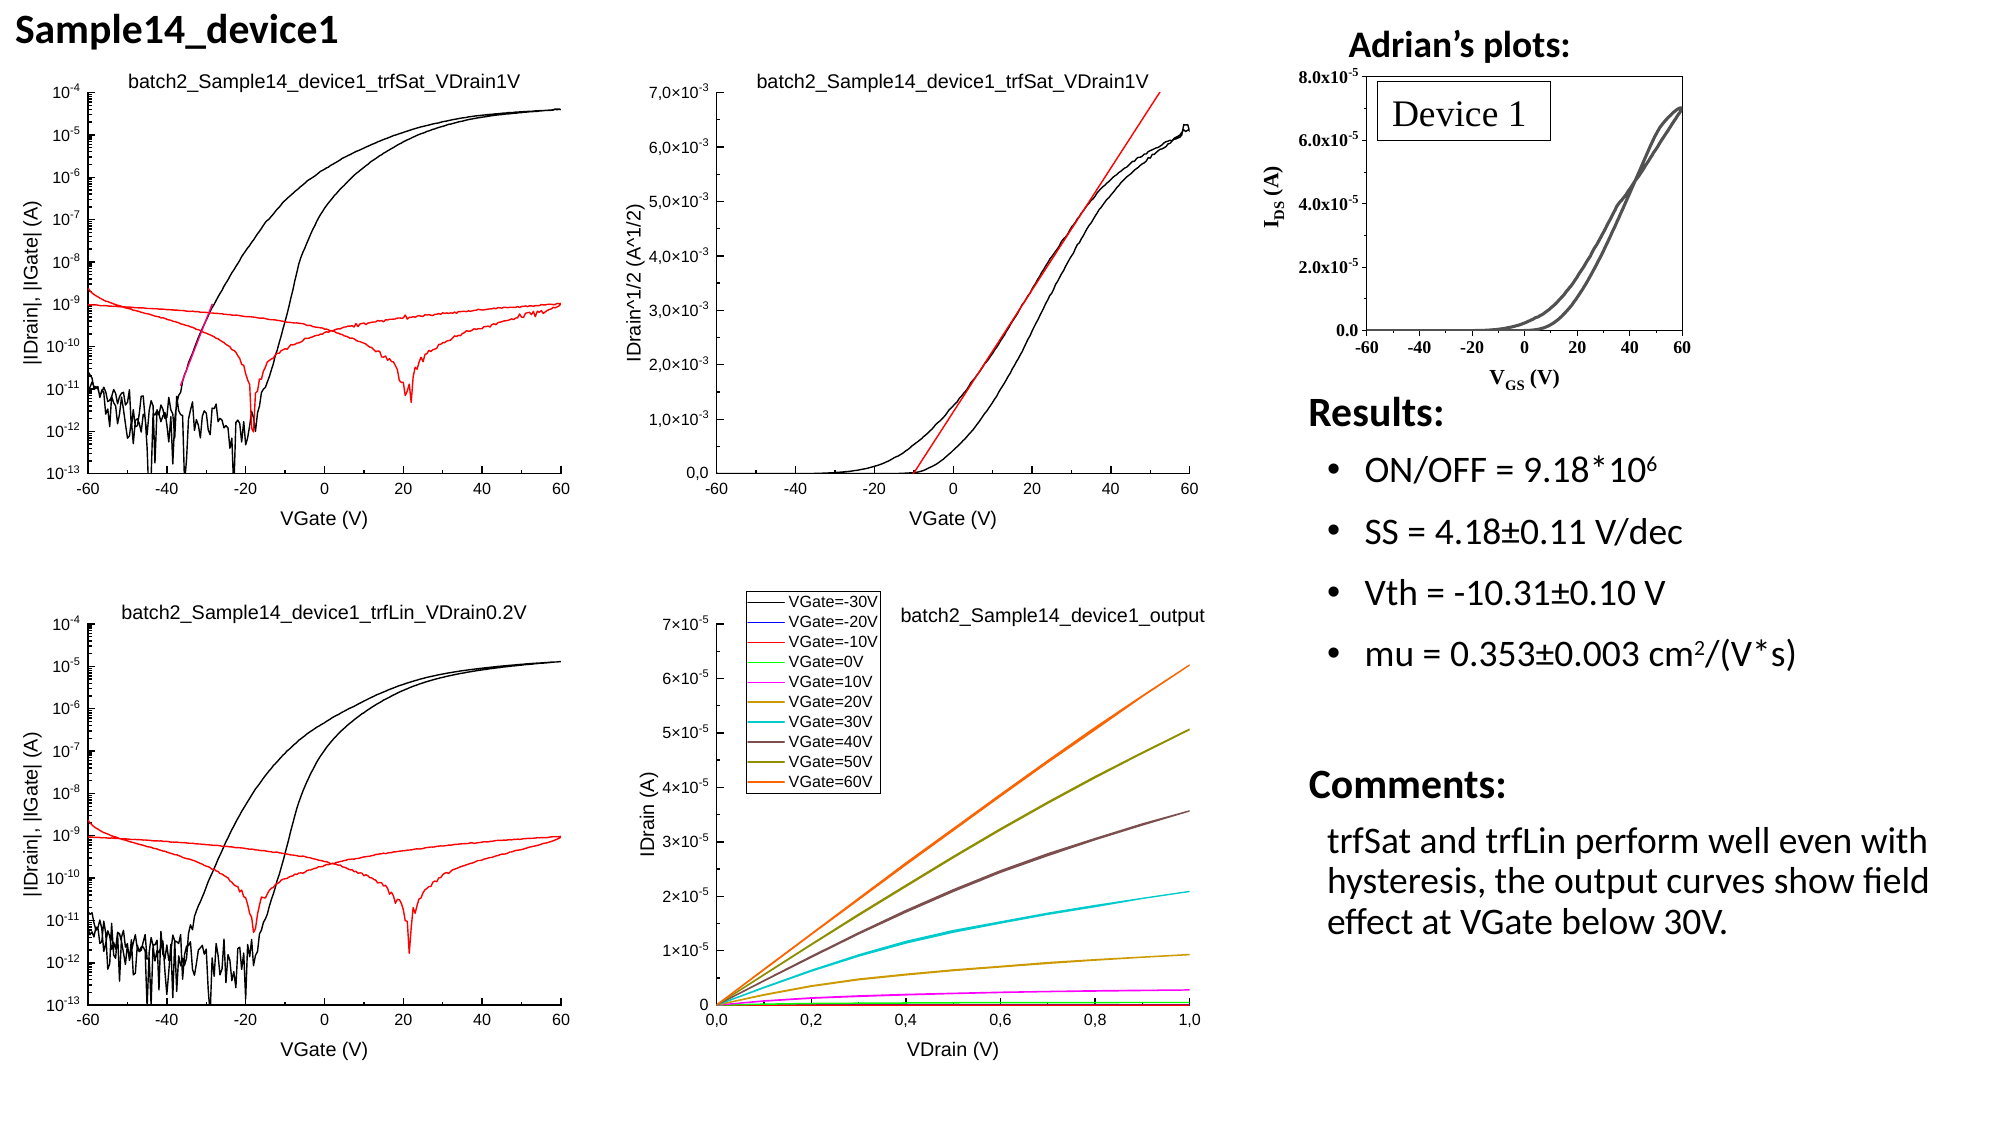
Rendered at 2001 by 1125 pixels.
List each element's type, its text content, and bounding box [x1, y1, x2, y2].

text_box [1249, 47, 1713, 403]
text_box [0, 562, 659, 1094]
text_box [659, 562, 1288, 1094]
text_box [0, 30, 659, 562]
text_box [659, 30, 1288, 562]
list ON/OFF = 9.18*106 SS = 4.18±0.11 V/dec Vth = -10.31±0.10 V mu = 0.353±0.003 cm2/(V*s) [1312, 443, 1968, 732]
title Sample14_device1 [0, 0, 1725, 218]
list trfSat and trfLin perform well even with hysteresis, the output curves show field effect at VGate below 30V. [1312, 813, 1968, 1103]
